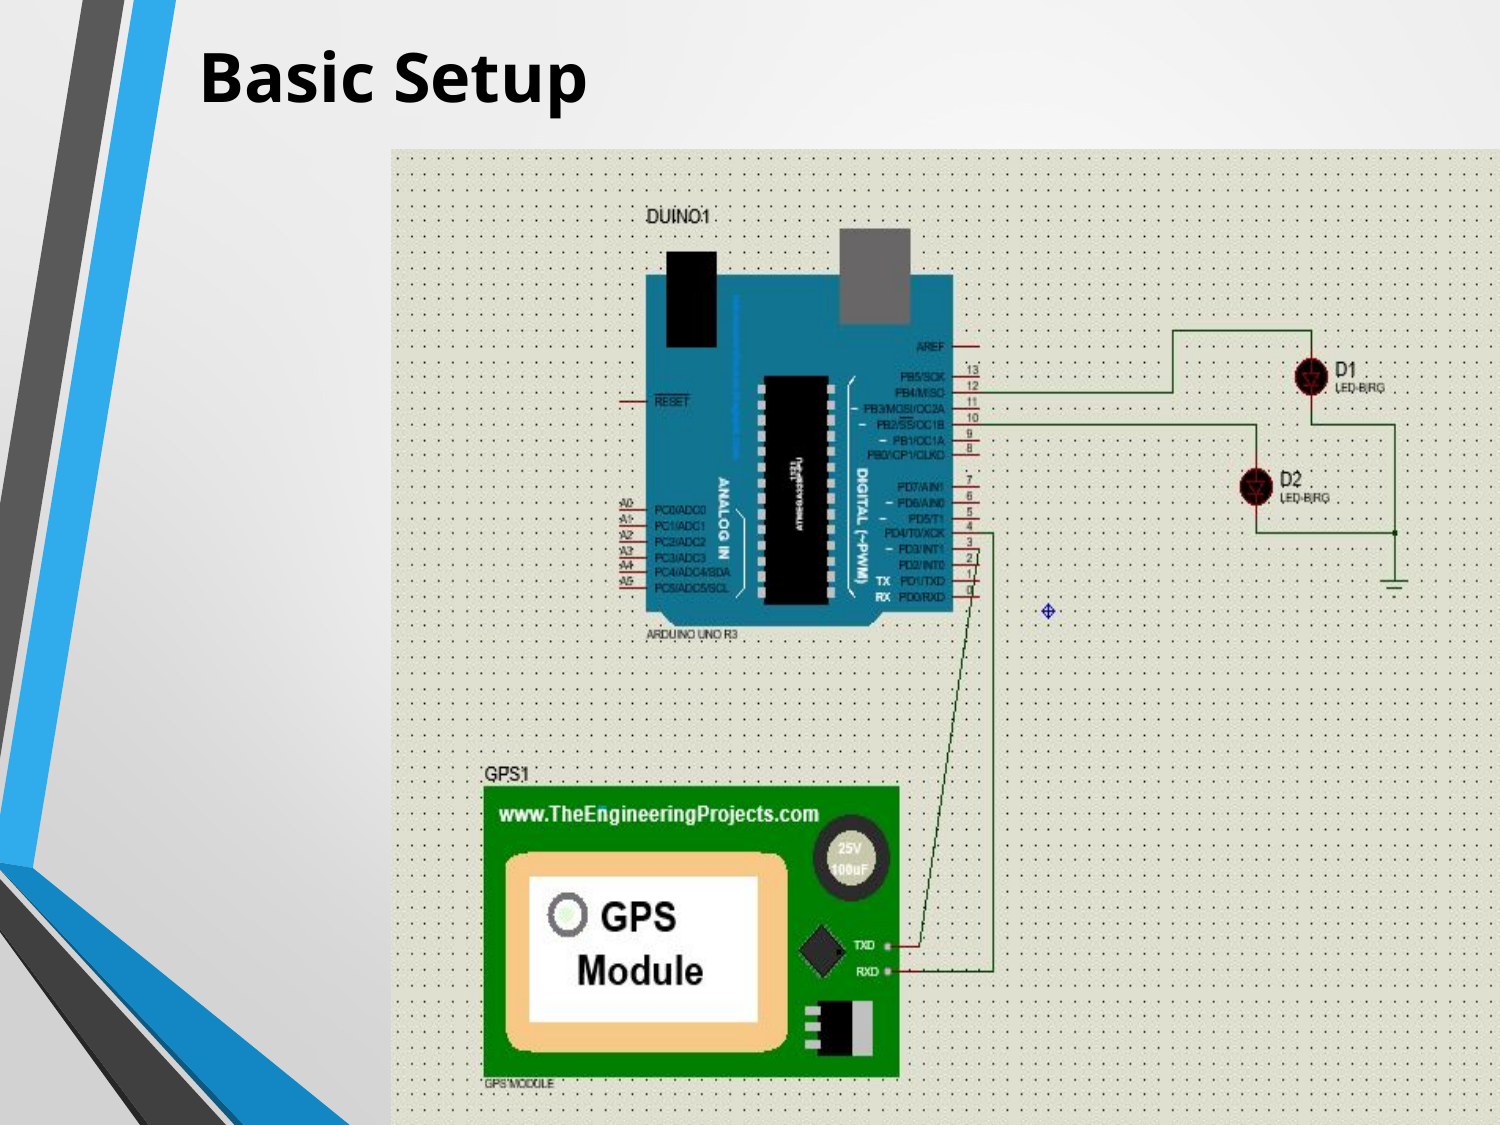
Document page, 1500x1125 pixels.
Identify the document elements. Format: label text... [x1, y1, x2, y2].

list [390, 149, 1500, 1125]
title Basic Setup [174, 0, 613, 150]
